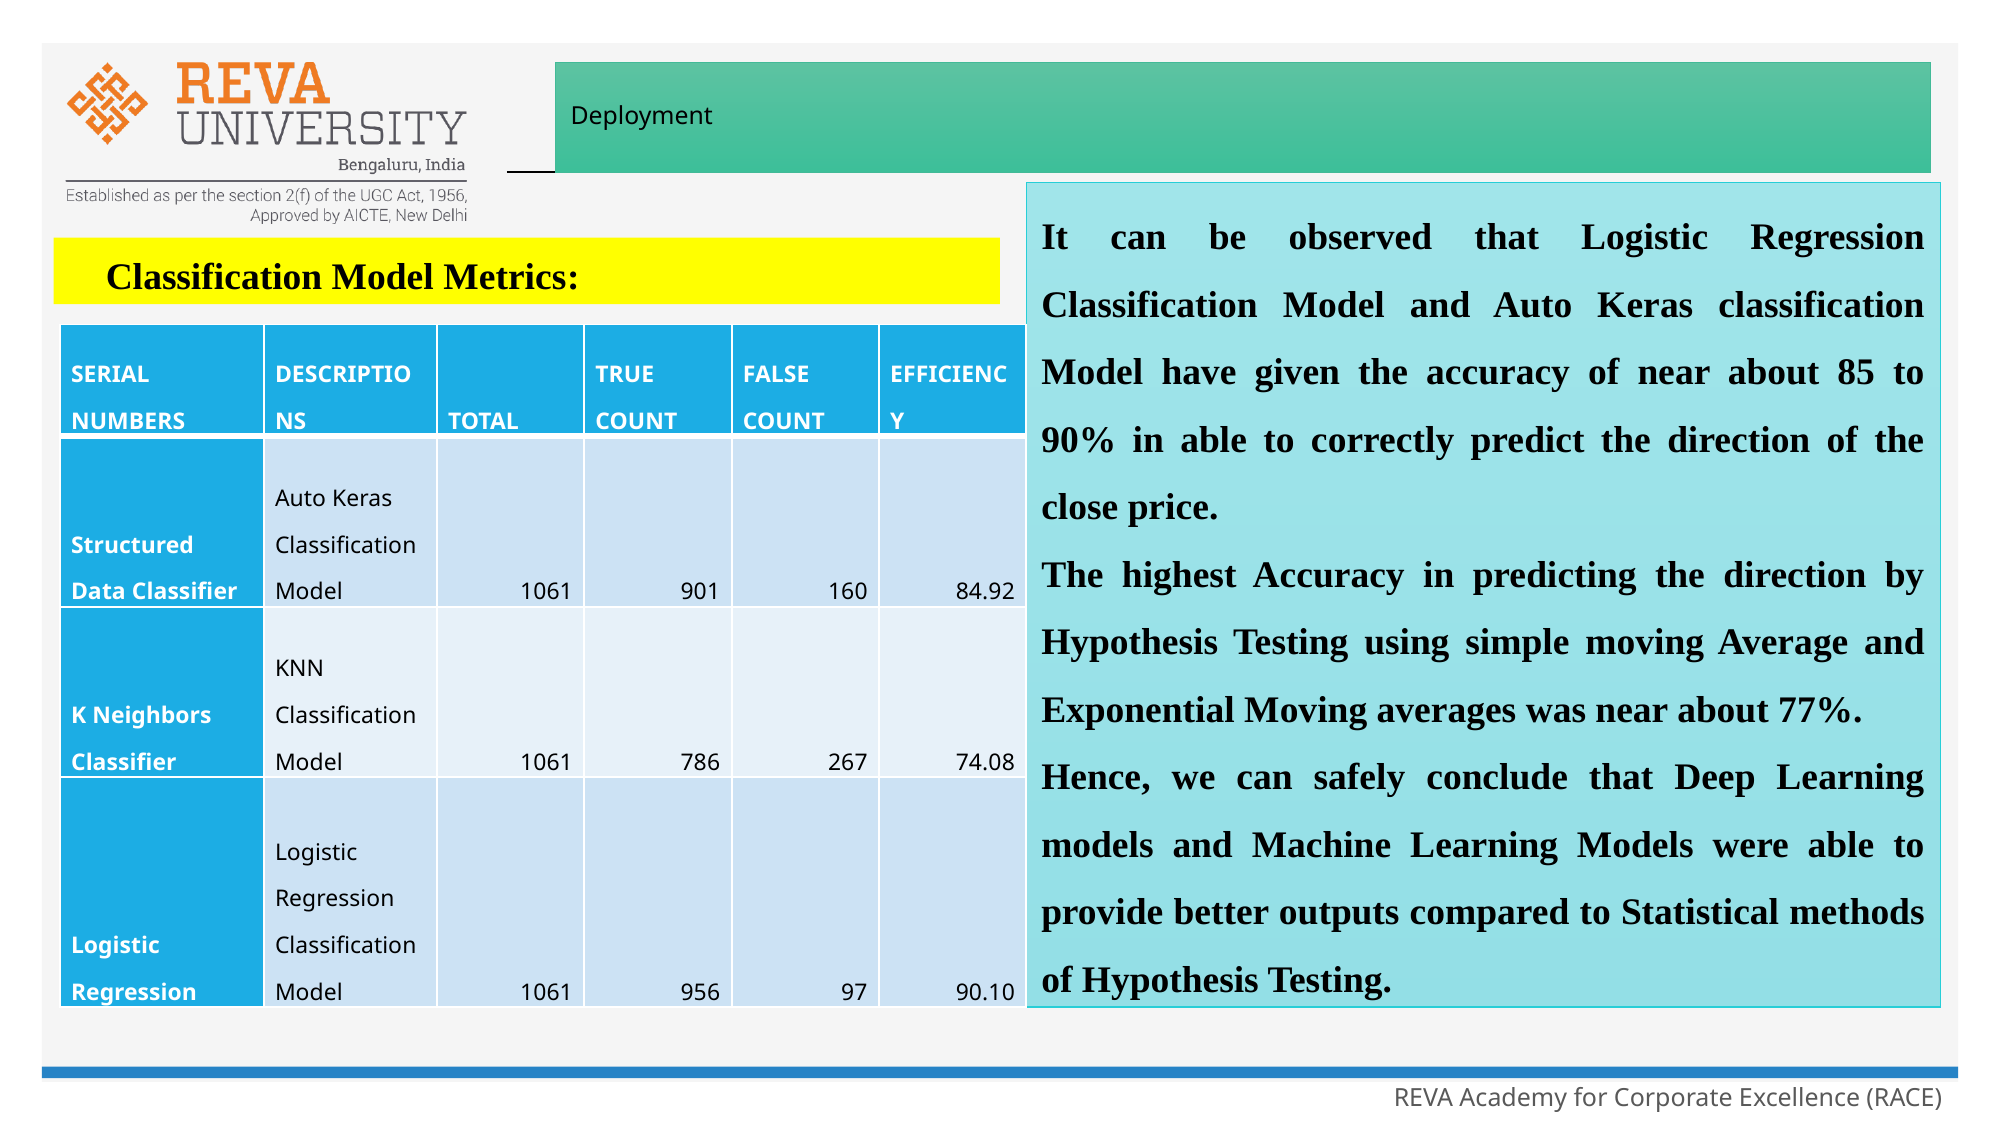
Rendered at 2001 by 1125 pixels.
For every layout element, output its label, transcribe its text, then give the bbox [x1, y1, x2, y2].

table_header TOTAL [438, 325, 583, 433]
table_cell Structured Data Classifier [61, 439, 263, 606]
table_cell K Neighbors Classifier [61, 608, 263, 776]
text_box It can be observed that Logistic Regression Classification Model and Auto Keras classification Model have given the accuracy of near about 85 to 90% in able to correctly predict the direction of the close price. The highest Accuracy in predicting the direction by Hypothesis Testing using simple moving Average and Exponential Moving averages was near about 77%. Hence, we can safely conclude that Deep Learning models and Machine Learning Models were able to provide better outputs compared to Statistical methods of Hypothesis Testing. [1026, 182, 1941, 1008]
table_cell KNN Classification Model [265, 608, 436, 776]
table_cell 84.92 [880, 439, 1025, 606]
table_cell Logistic Regression [61, 778, 263, 1006]
table_cell 1061 [438, 439, 583, 606]
table_cell Auto Keras Classification Model [265, 439, 436, 606]
table_cell 90.10 [880, 778, 1025, 1006]
table_cell 1061 [438, 778, 583, 1006]
table_cell 901 [585, 439, 731, 606]
table_cell 97 [733, 778, 878, 1006]
table_cell 267 [733, 608, 878, 776]
table_cell 160 [733, 439, 878, 606]
table_cell 786 [585, 608, 731, 776]
picture [65, 62, 467, 224]
table_header DESCRIPTIONS [265, 325, 436, 433]
table_header TRUE COUNT [585, 325, 731, 433]
table_cell 74.08 [880, 608, 1025, 776]
title Deployment [555, 62, 1931, 173]
table_cell Logistic Regression Classification Model [265, 778, 436, 1006]
table_header EFFICIENCY [880, 325, 1025, 433]
table_cell 956 [585, 778, 731, 1006]
table_header SERIAL NUMBERS [61, 325, 263, 433]
table_header FALSE COUNT [733, 325, 878, 433]
table_cell 1061 [438, 608, 583, 776]
text_box Classification Model Metrics: [53, 237, 1000, 305]
